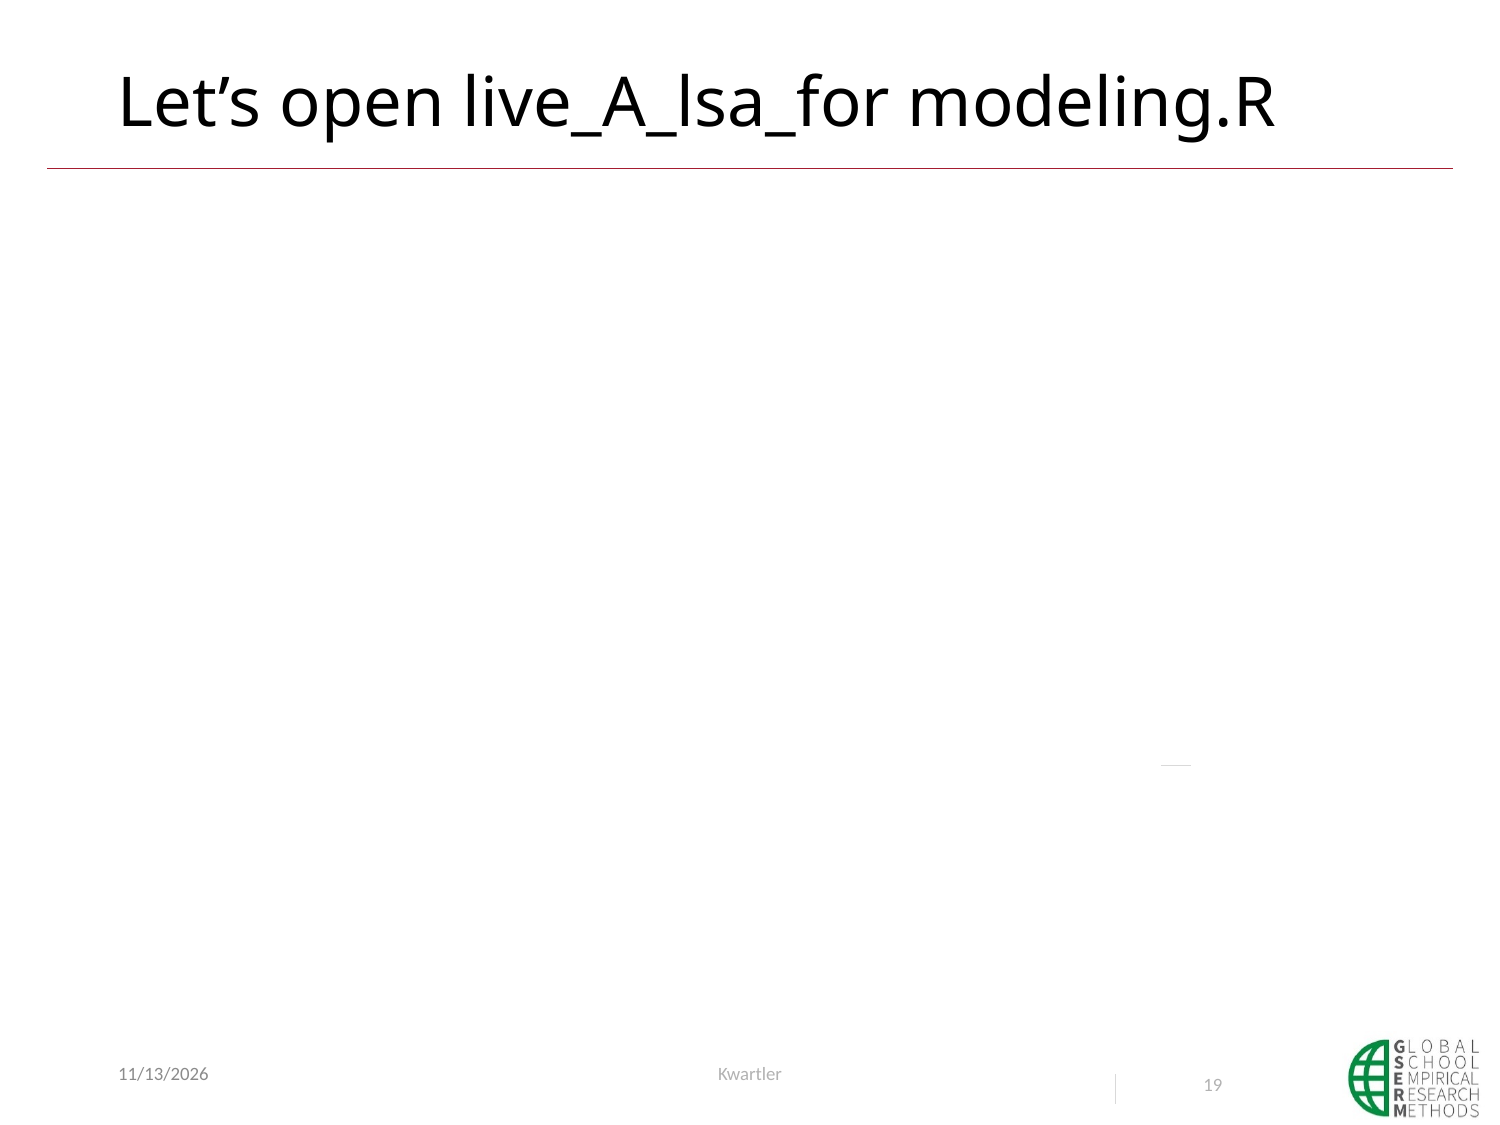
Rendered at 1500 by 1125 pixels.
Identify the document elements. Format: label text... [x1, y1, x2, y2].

footer Kwartler [496, 1042, 1004, 1103]
picture [1342, 1031, 1500, 1120]
slide_number 19 [1188, 1042, 1330, 1103]
title Let’s open live_A_lsa_for modeling.R [103, 59, 1397, 157]
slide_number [103, 1042, 441, 1103]
